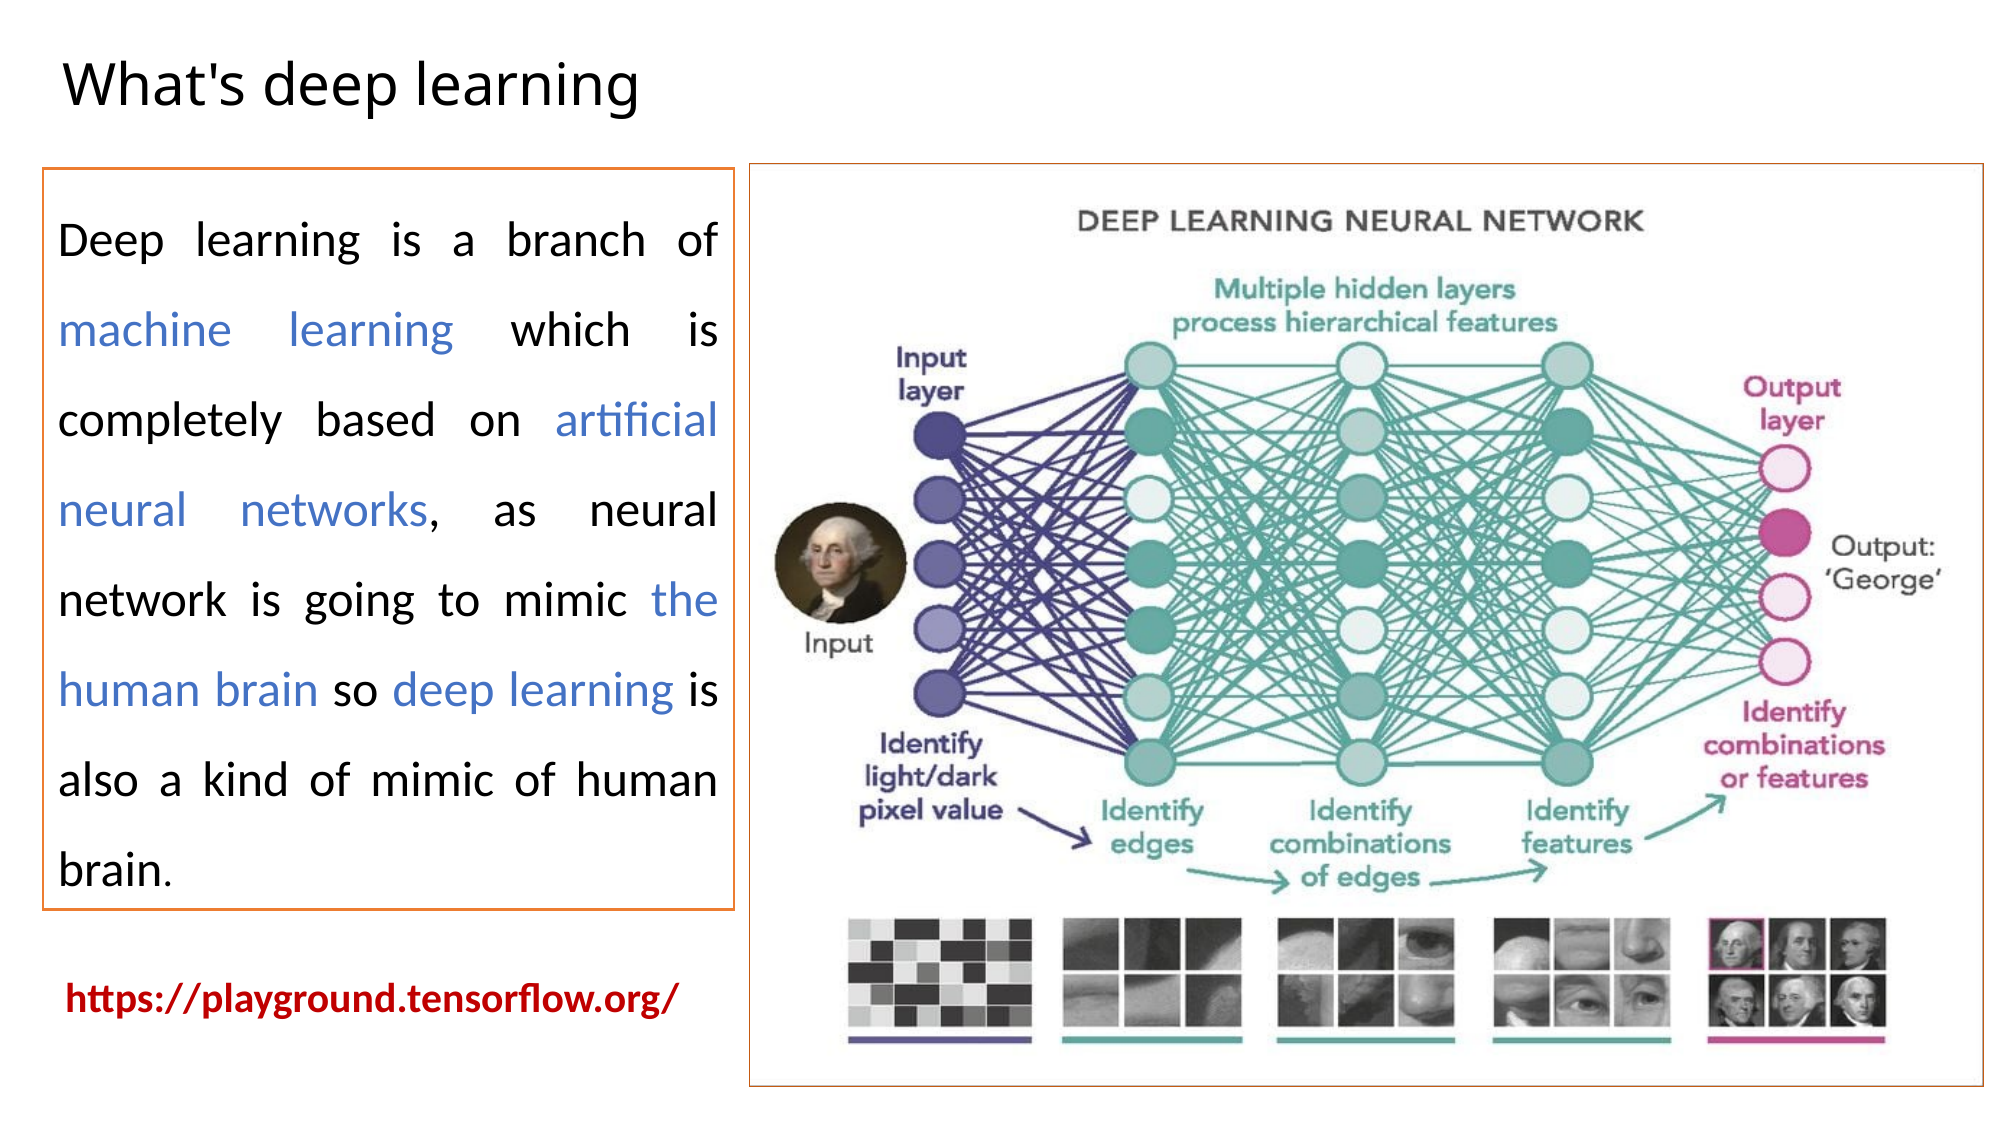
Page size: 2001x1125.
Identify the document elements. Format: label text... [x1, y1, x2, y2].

title What's deep learning [47, 25, 1773, 148]
list Deep learning is a branch of machine learning which is completely based on artificial neural networks, as neural network is going to mimic the human brain so deep learning is also a kind of mimic of human brain. [42, 167, 735, 911]
picture [749, 163, 1984, 1087]
text_box https://playground.tensorflow.org/ [50, 963, 700, 1028]
